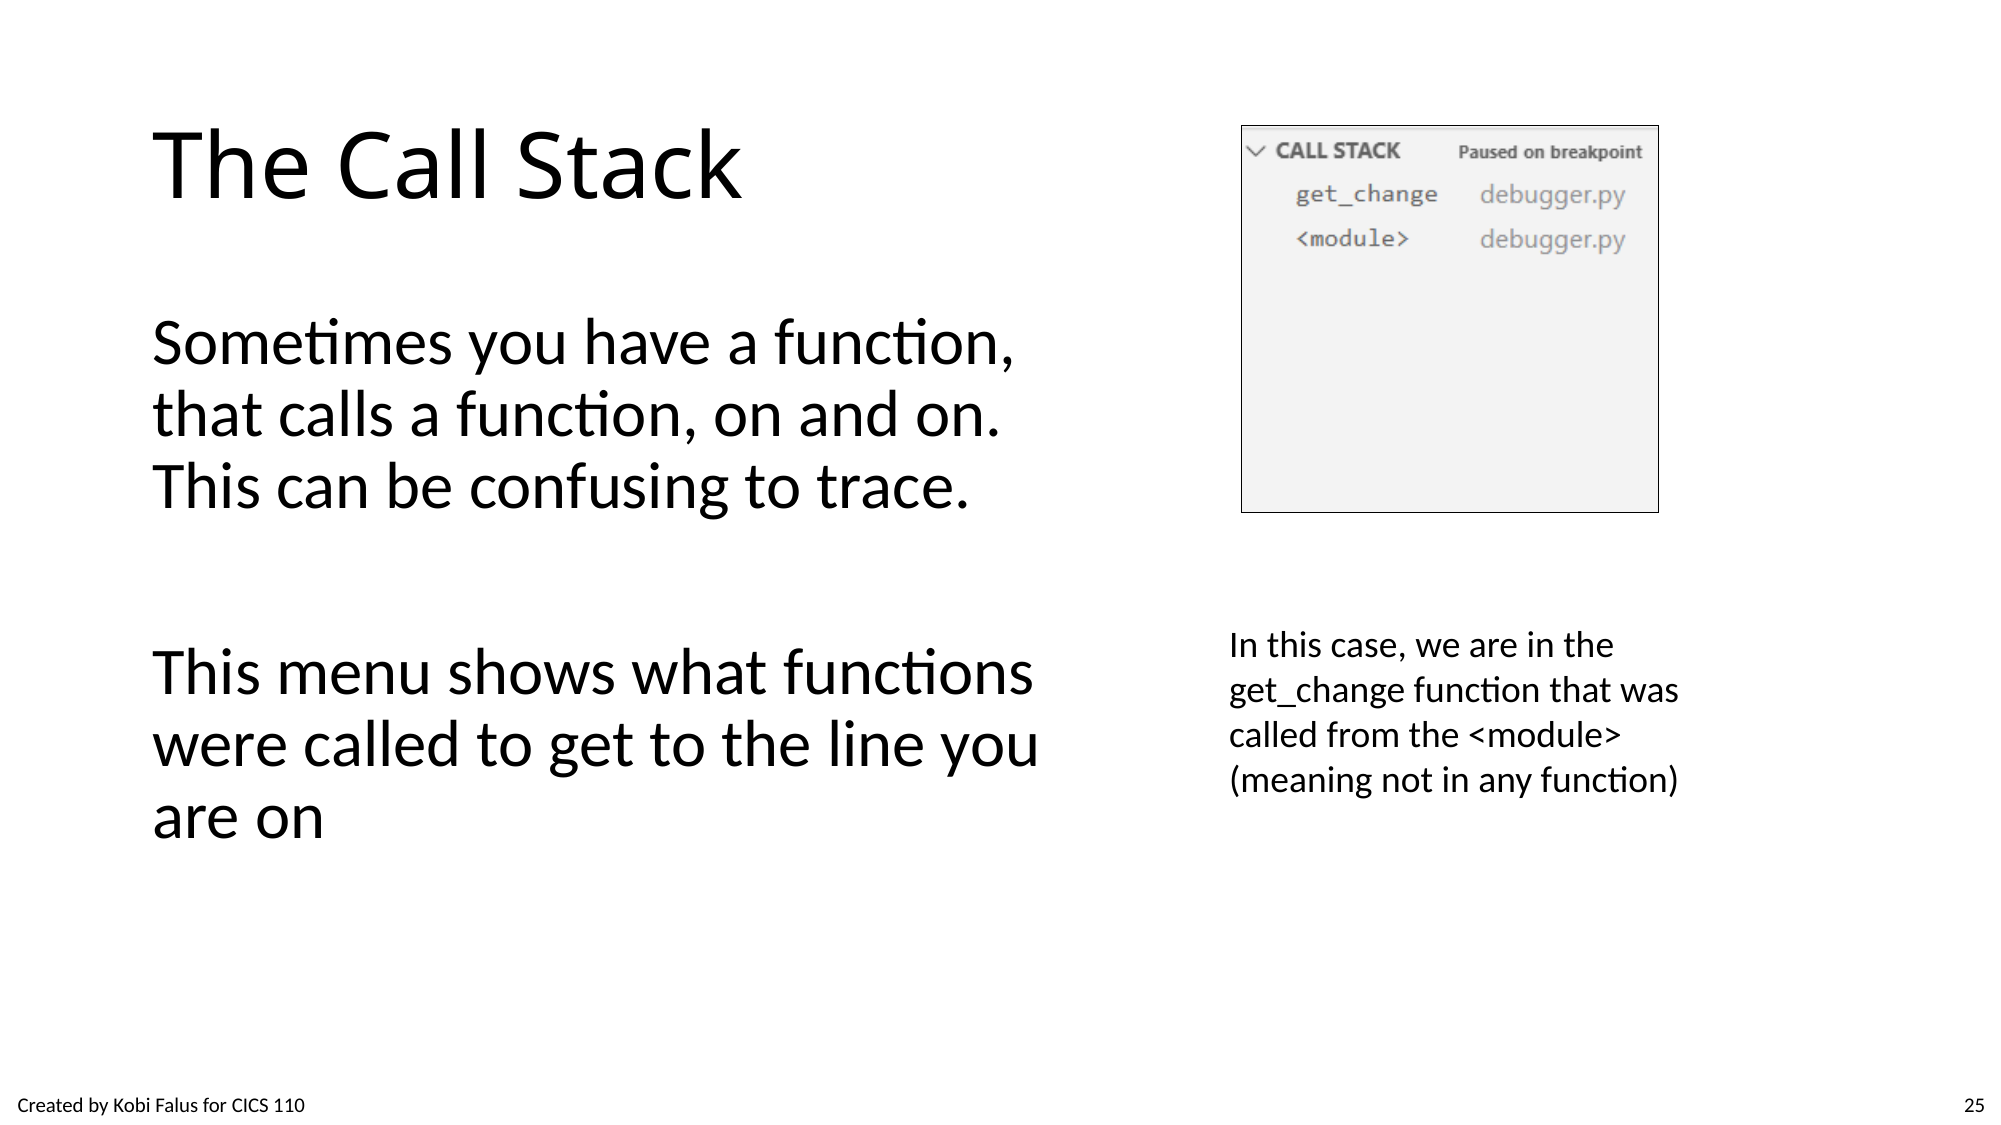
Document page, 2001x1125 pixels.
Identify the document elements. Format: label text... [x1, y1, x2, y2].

text_box In this case, we are in the get_change function that was called from the <module> (meaning not in any function) [1214, 612, 1781, 808]
title The Call Stack [137, 59, 1863, 278]
picture [1241, 125, 1659, 513]
list Sometimes you have a function, that calls a function, on and on. This can be confusing to trace. This menu shows what functions were called to get to the line you are on [137, 299, 1133, 1014]
